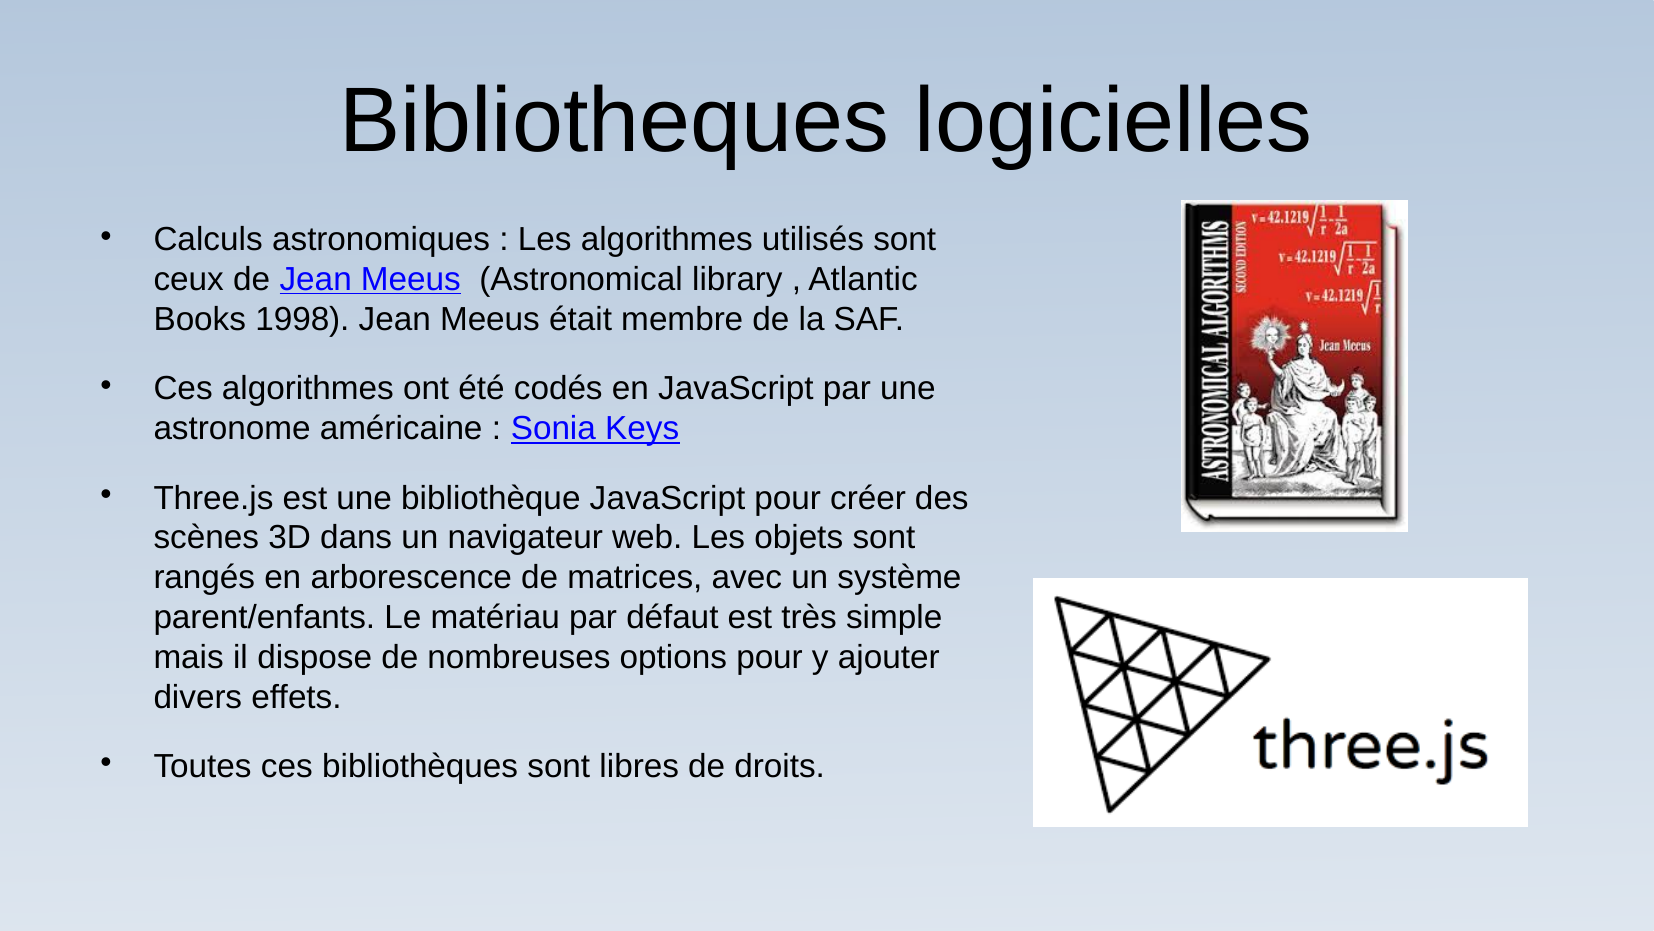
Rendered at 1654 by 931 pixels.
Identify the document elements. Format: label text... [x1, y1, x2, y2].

picture [1033, 578, 1528, 827]
list Calculs astronomiques : Les algorithmes utilisés sont ceux de Jean Meeus (Astronomical library , Atlantic Books 1998). Jean Meeus était membre de la SAF. Ces algorithmes ont été codés en JavaScript par une astronome américaine : Sonia Keys Three.js est une bibliothèque JavaScript pour créer des scènes 3D dans un navigateur web. Les objets sont rangés en arborescence de matrices, avec un système parent/enfants. Le matériau par défaut est très simple mais il dispose de nombreuses options pour y ajouter divers effets. Toutes ces bibliothèques sont libres de droits. [82, 217, 975, 798]
picture [1180, 200, 1409, 532]
title Bibliotheques logicielles [82, 37, 1571, 193]
